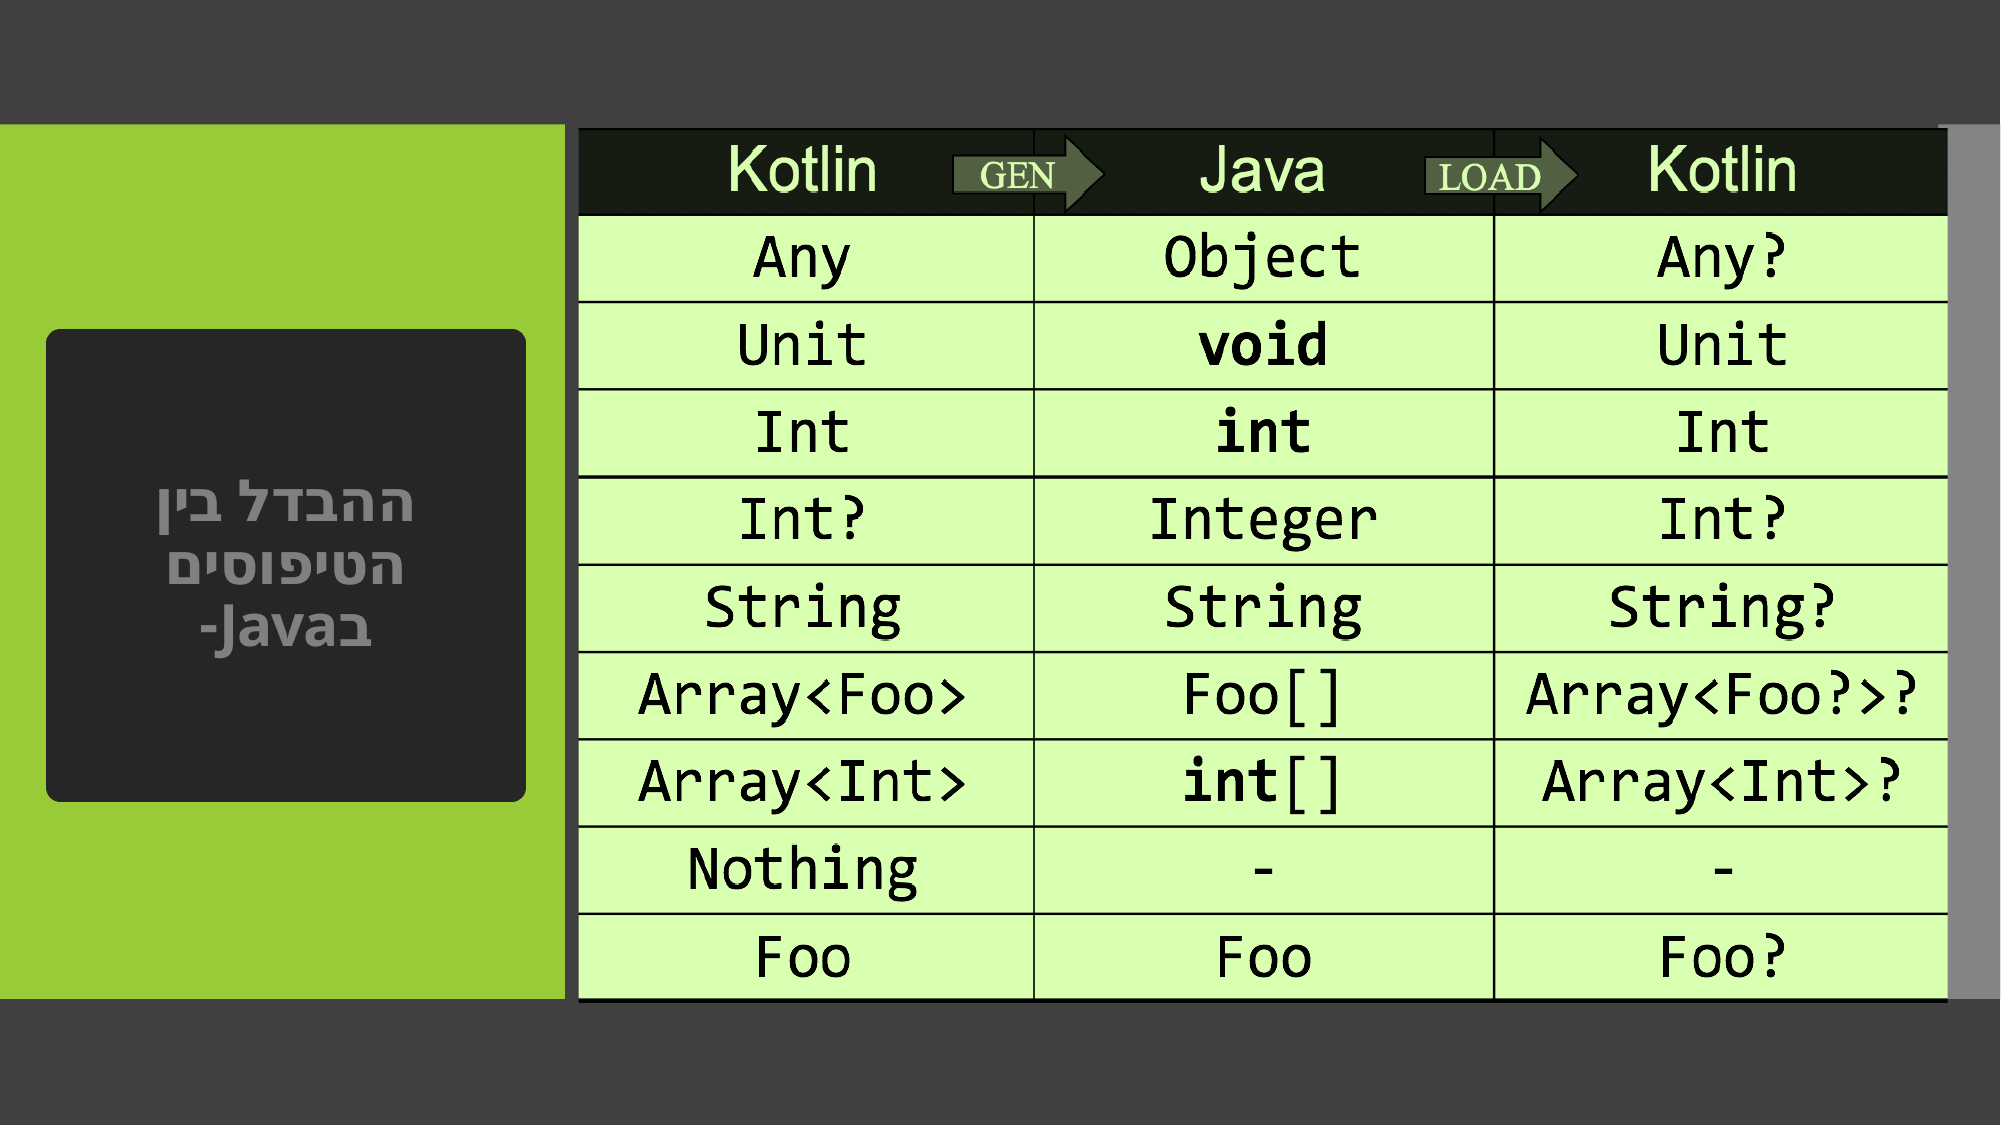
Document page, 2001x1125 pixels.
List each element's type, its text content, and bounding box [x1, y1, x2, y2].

title ההבדל בין הטיפוסים בJava- [60, 343, 512, 788]
picture [578, 128, 1948, 1003]
